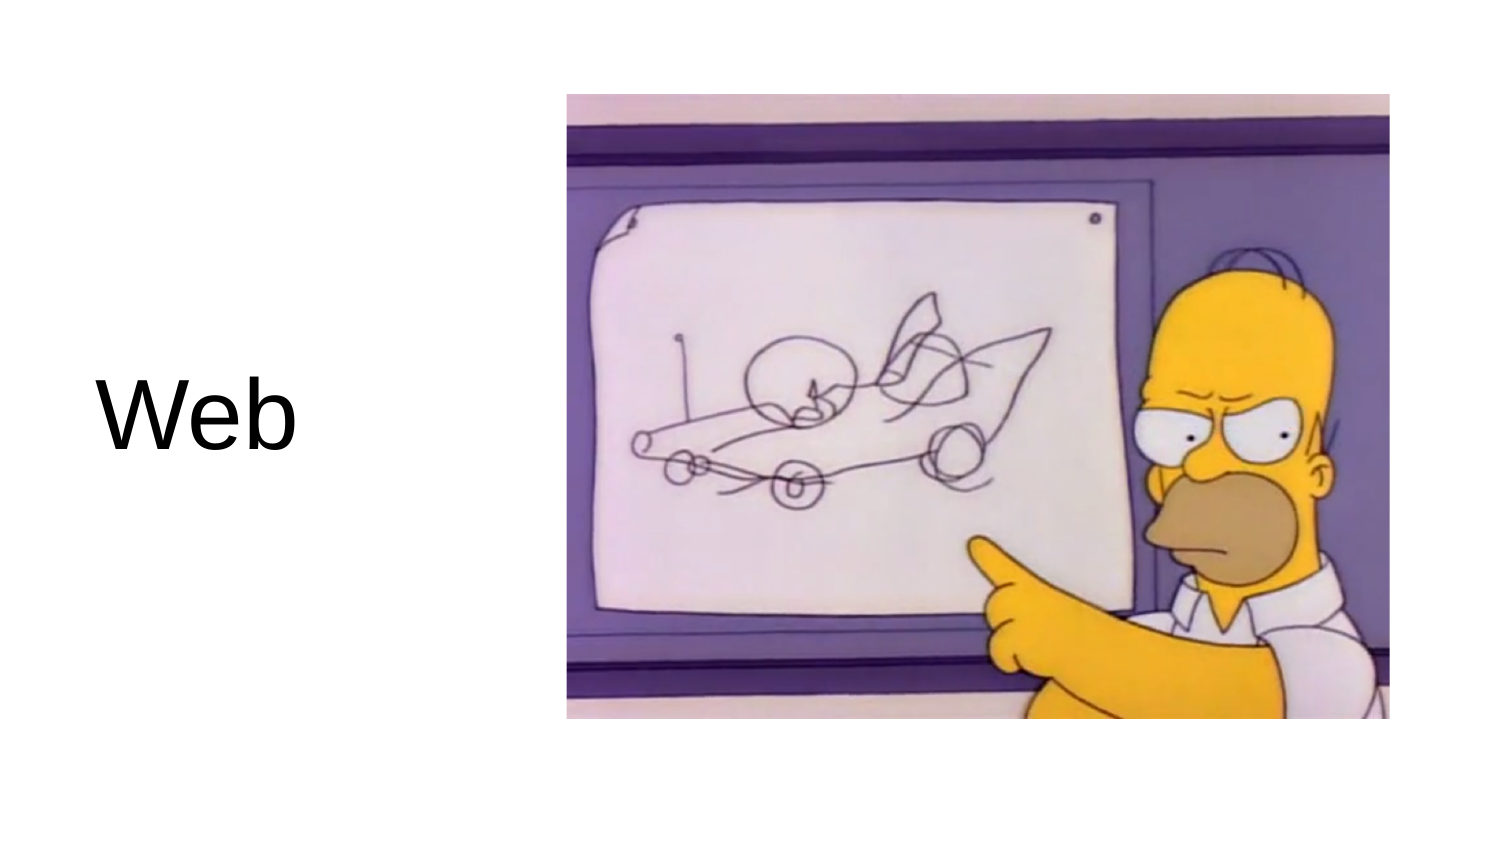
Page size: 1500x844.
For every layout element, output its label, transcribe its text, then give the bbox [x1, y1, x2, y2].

picture [566, 94, 1390, 719]
title Web [80, 73, 1125, 745]
